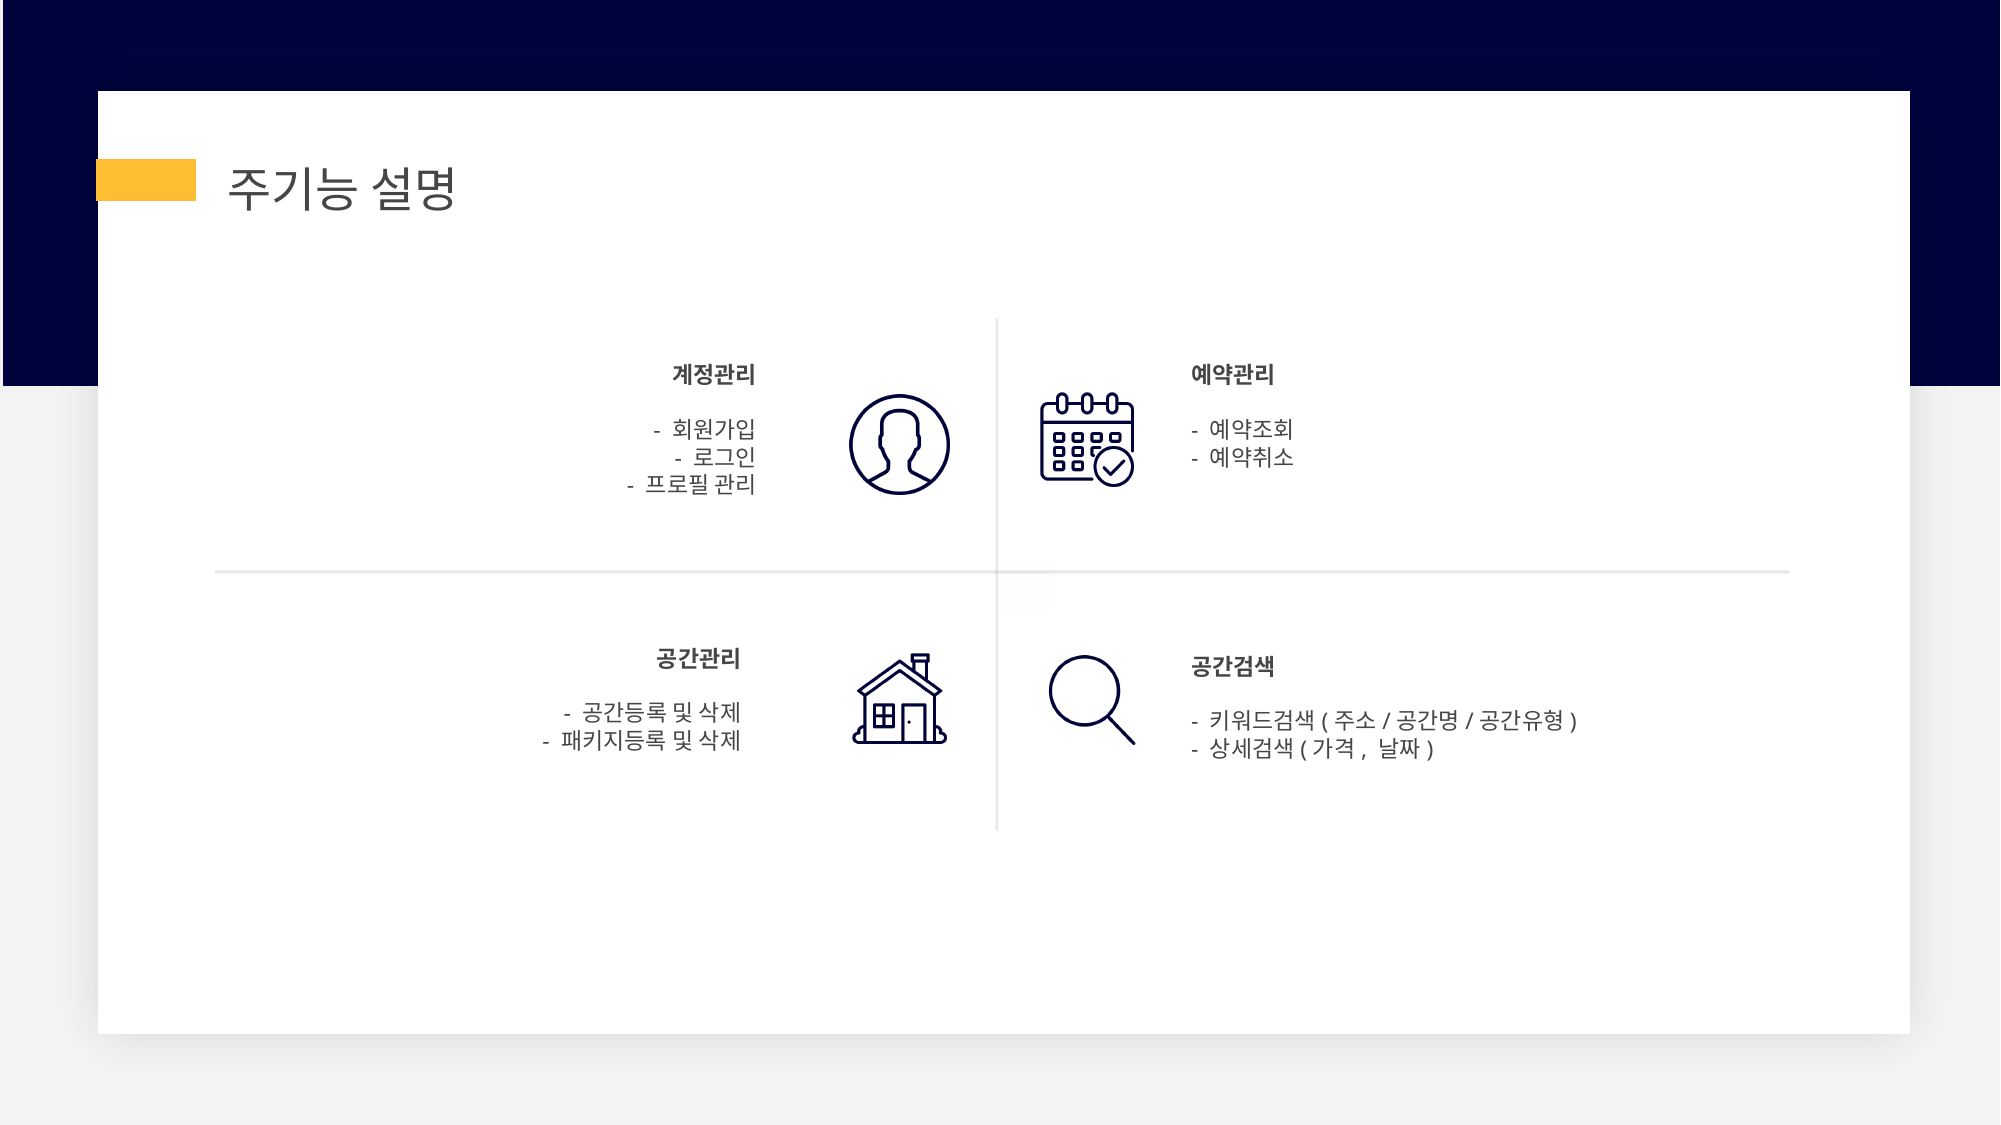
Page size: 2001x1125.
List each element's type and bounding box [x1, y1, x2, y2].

picture [214, 561, 1790, 614]
text_box [0, 0, 2000, 1125]
picture [849, 649, 950, 751]
picture [1036, 389, 1137, 490]
picture [1046, 654, 1137, 745]
picture [849, 394, 950, 495]
